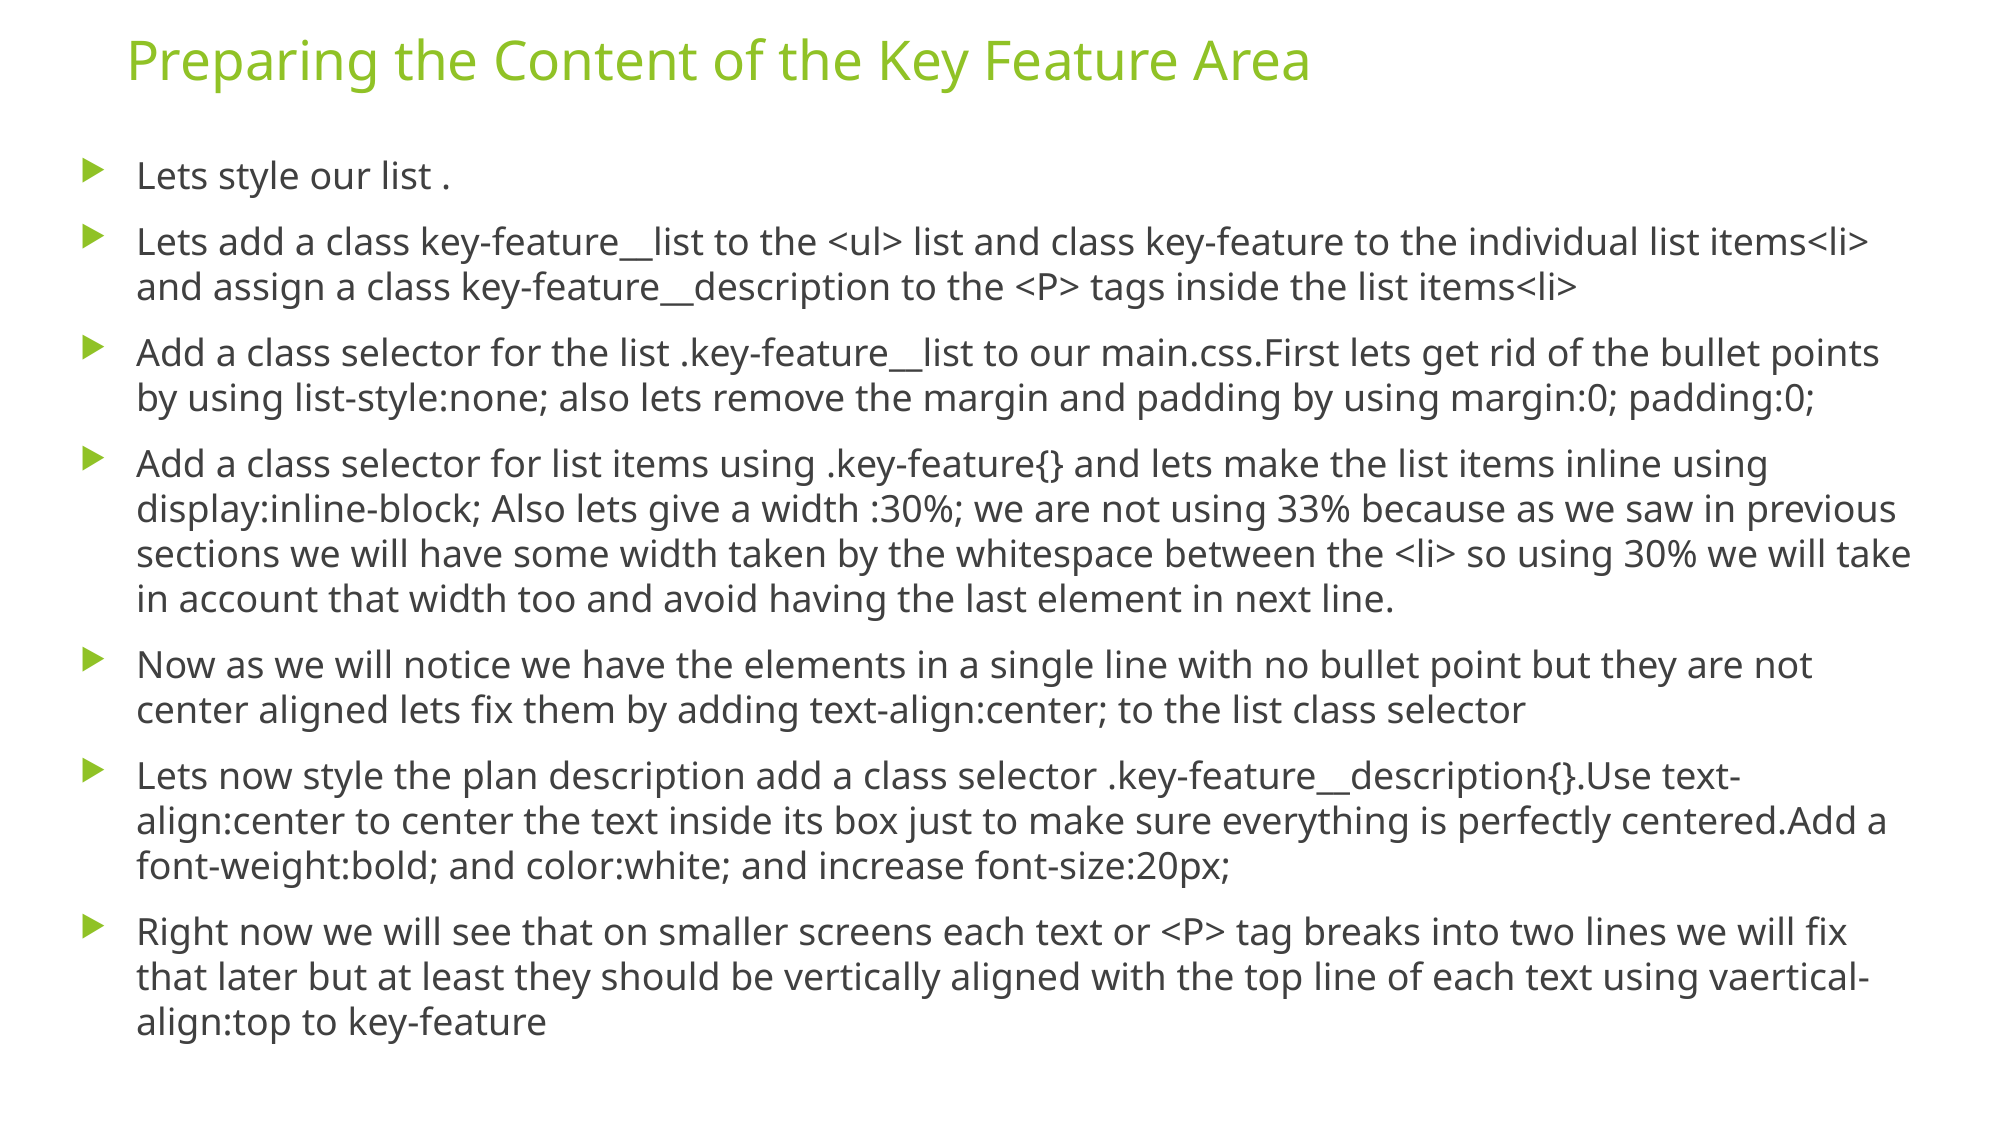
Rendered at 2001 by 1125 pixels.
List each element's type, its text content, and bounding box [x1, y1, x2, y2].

title Preparing the Content of the Key Feature Area [111, 18, 1773, 99]
list Lets style our list . Lets add a class key-feature__list to the <ul> list and class key-feature to the individual list items<li> and assign a class key-feature__description to the <P> tags inside the list items<li> Add a class selector for the list .key-feature__list to our main.css.First lets get rid of the bullet points by using list-style:none; also lets remove the margin and padding by using margin:0; padding:0; Add a class selector for list items using .key-feature{} and lets make the list items inline using display:inline-block; Also lets give a width :30%; we are not using 33% because as we saw in previous sections we will have some width taken by the whitespace between the <li> so using 30% we will take in account that width too and avoid having the last element in next line. Now as we will notice we have the elements in a single line with no bullet point but they are not center aligned lets fix them by adding text-align:center; to the list class selector Lets now style the plan description add a class selector .key-feature__description{}.Use text-align:center to center the text inside its box just to make sure everything is perfectly centered.Add a font-weight:bold; and color:white; and increase font-size:20px; Right now we will see that on smaller screens each text or <P> tag breaks into two lines we will fix that later but at least they should be vertically aligned with the top line of each text using vaertical-align:top to key-feature [64, 144, 1939, 1083]
